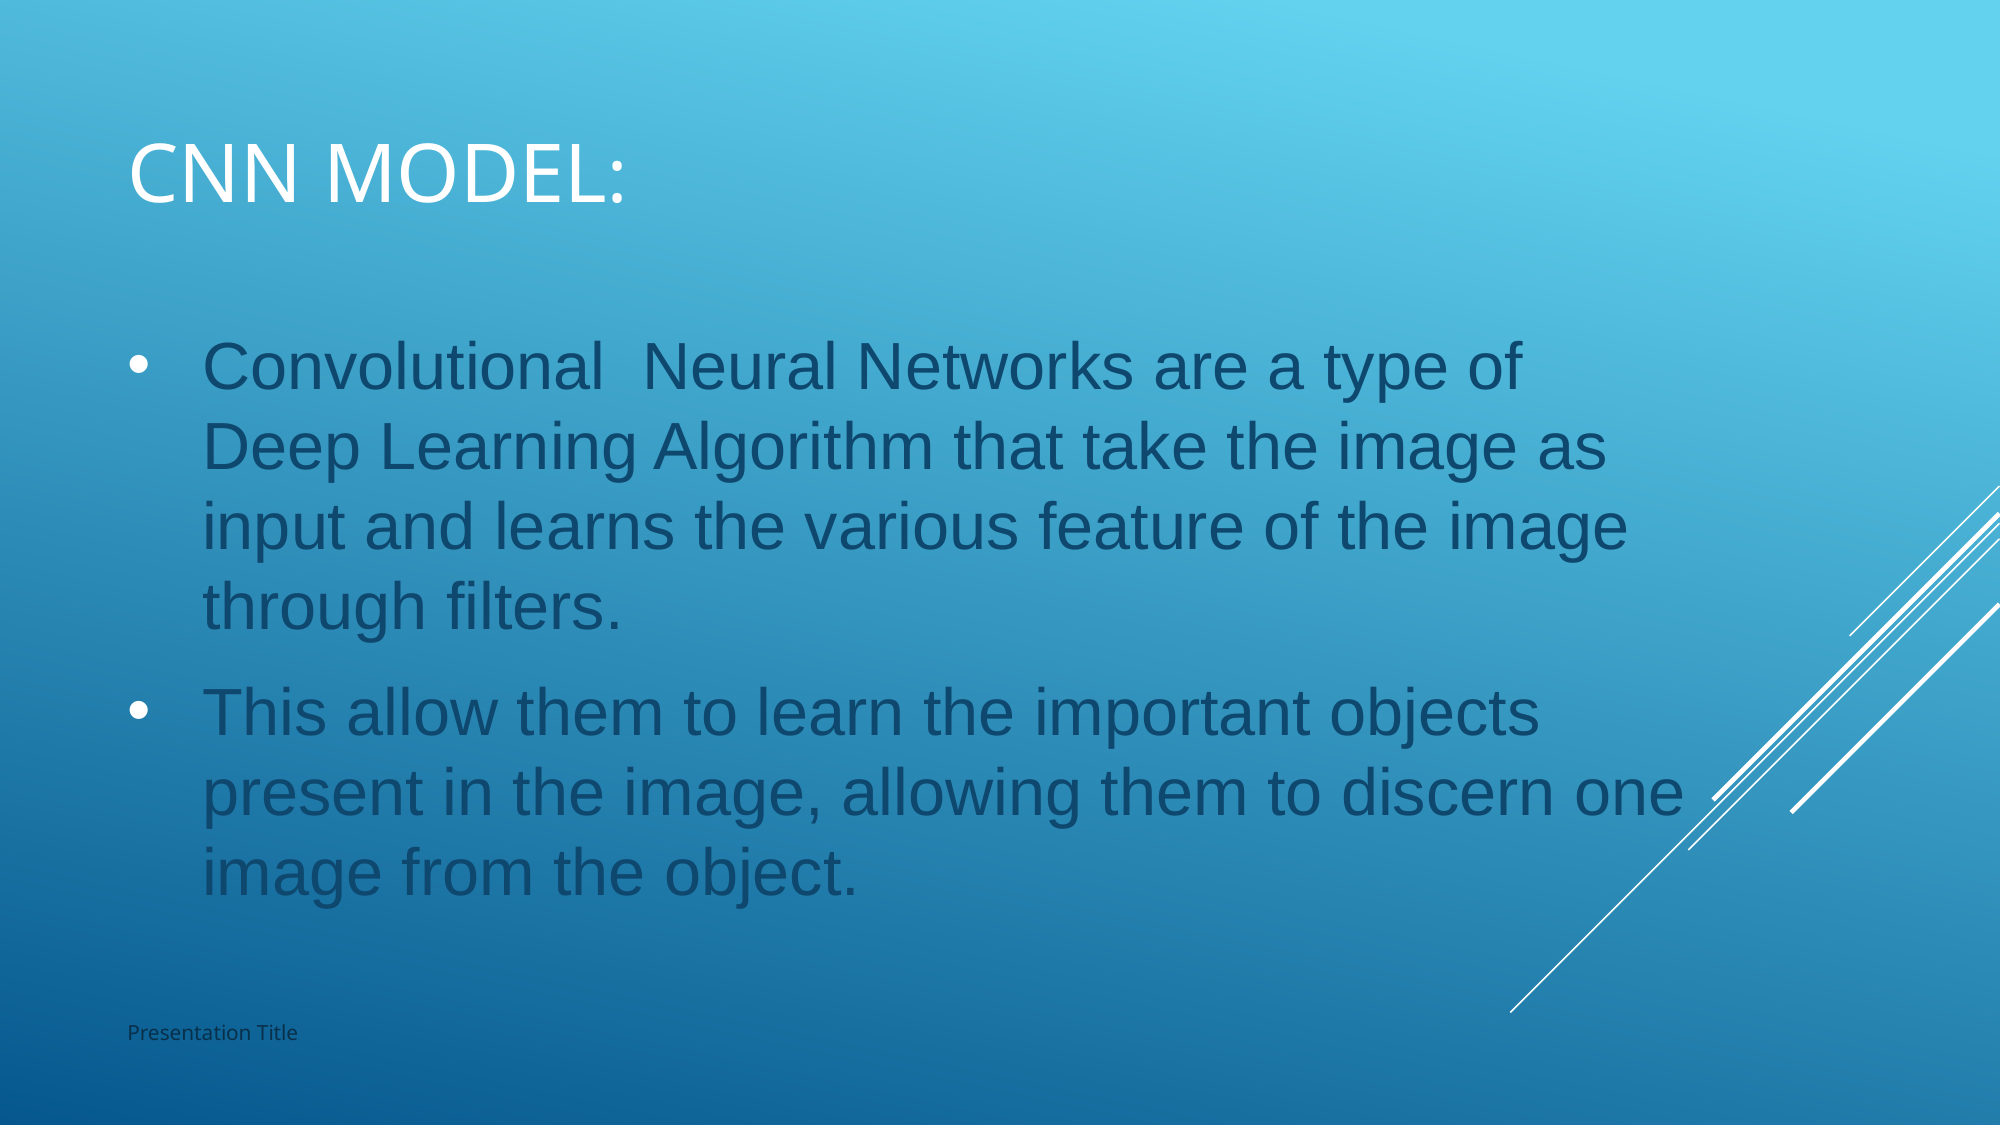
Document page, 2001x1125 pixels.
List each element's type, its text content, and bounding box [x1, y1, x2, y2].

list Convolutional Neural Networks are a type of Deep Learning Algorithm that take the image as input and learns the various feature of the image through filters. This allow them to learn the important objects present in the image, allowing them to discern one image from the object. [112, 315, 1715, 945]
footer Presentation Title [112, 1012, 1350, 1073]
title CNN MODEL: [112, 41, 1700, 227]
